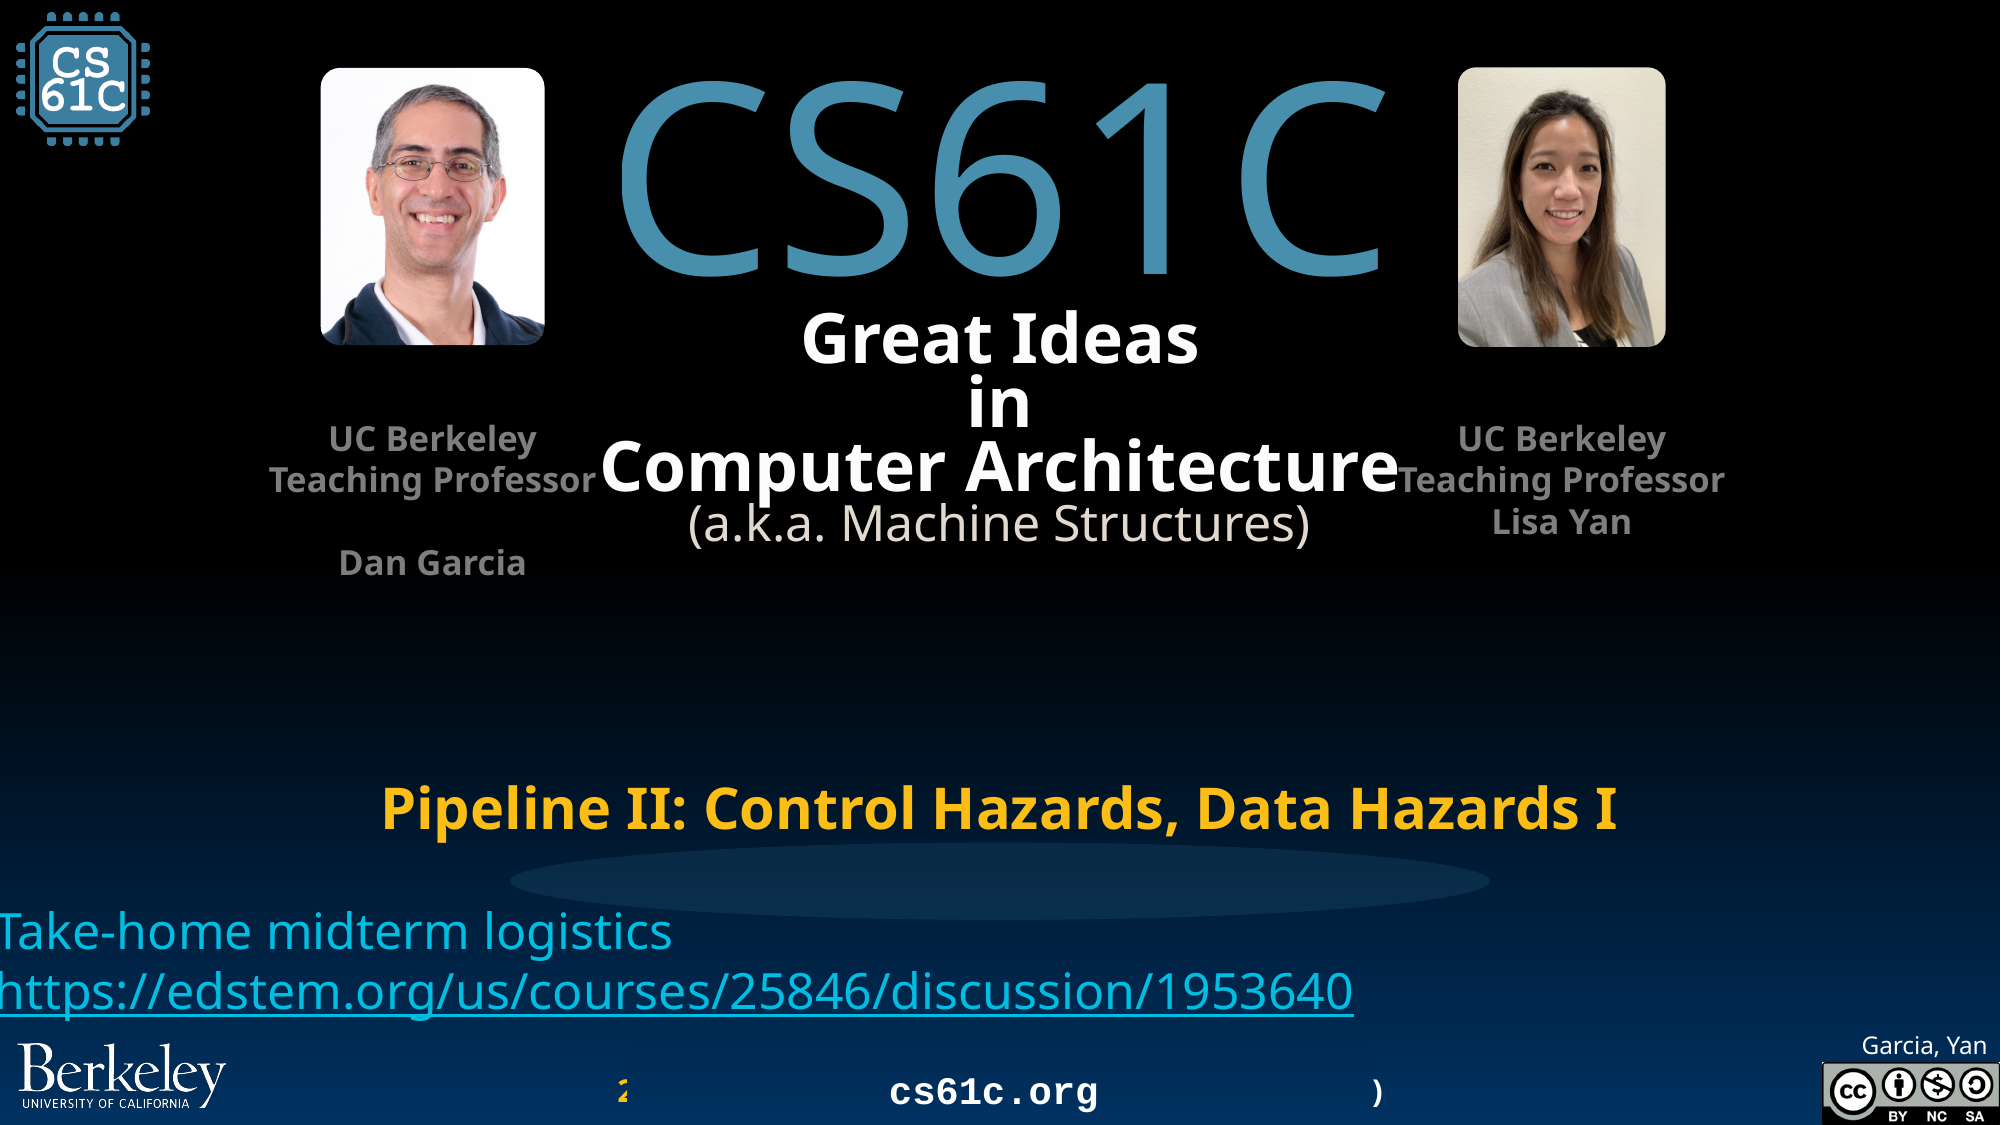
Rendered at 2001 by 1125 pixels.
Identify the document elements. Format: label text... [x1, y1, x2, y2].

picture [1822, 1062, 2000, 1125]
title Pipeline II: Control Hazards, Data Hazards I [361, 748, 1639, 874]
picture [17, 1043, 226, 1108]
text_box Take-home midterm logistics https://edstem.org/us/courses/25846/discussion/1953640 [0, 892, 1382, 1036]
picture [320, 67, 545, 346]
picture [1458, 67, 1666, 347]
picture [16, 12, 150, 146]
